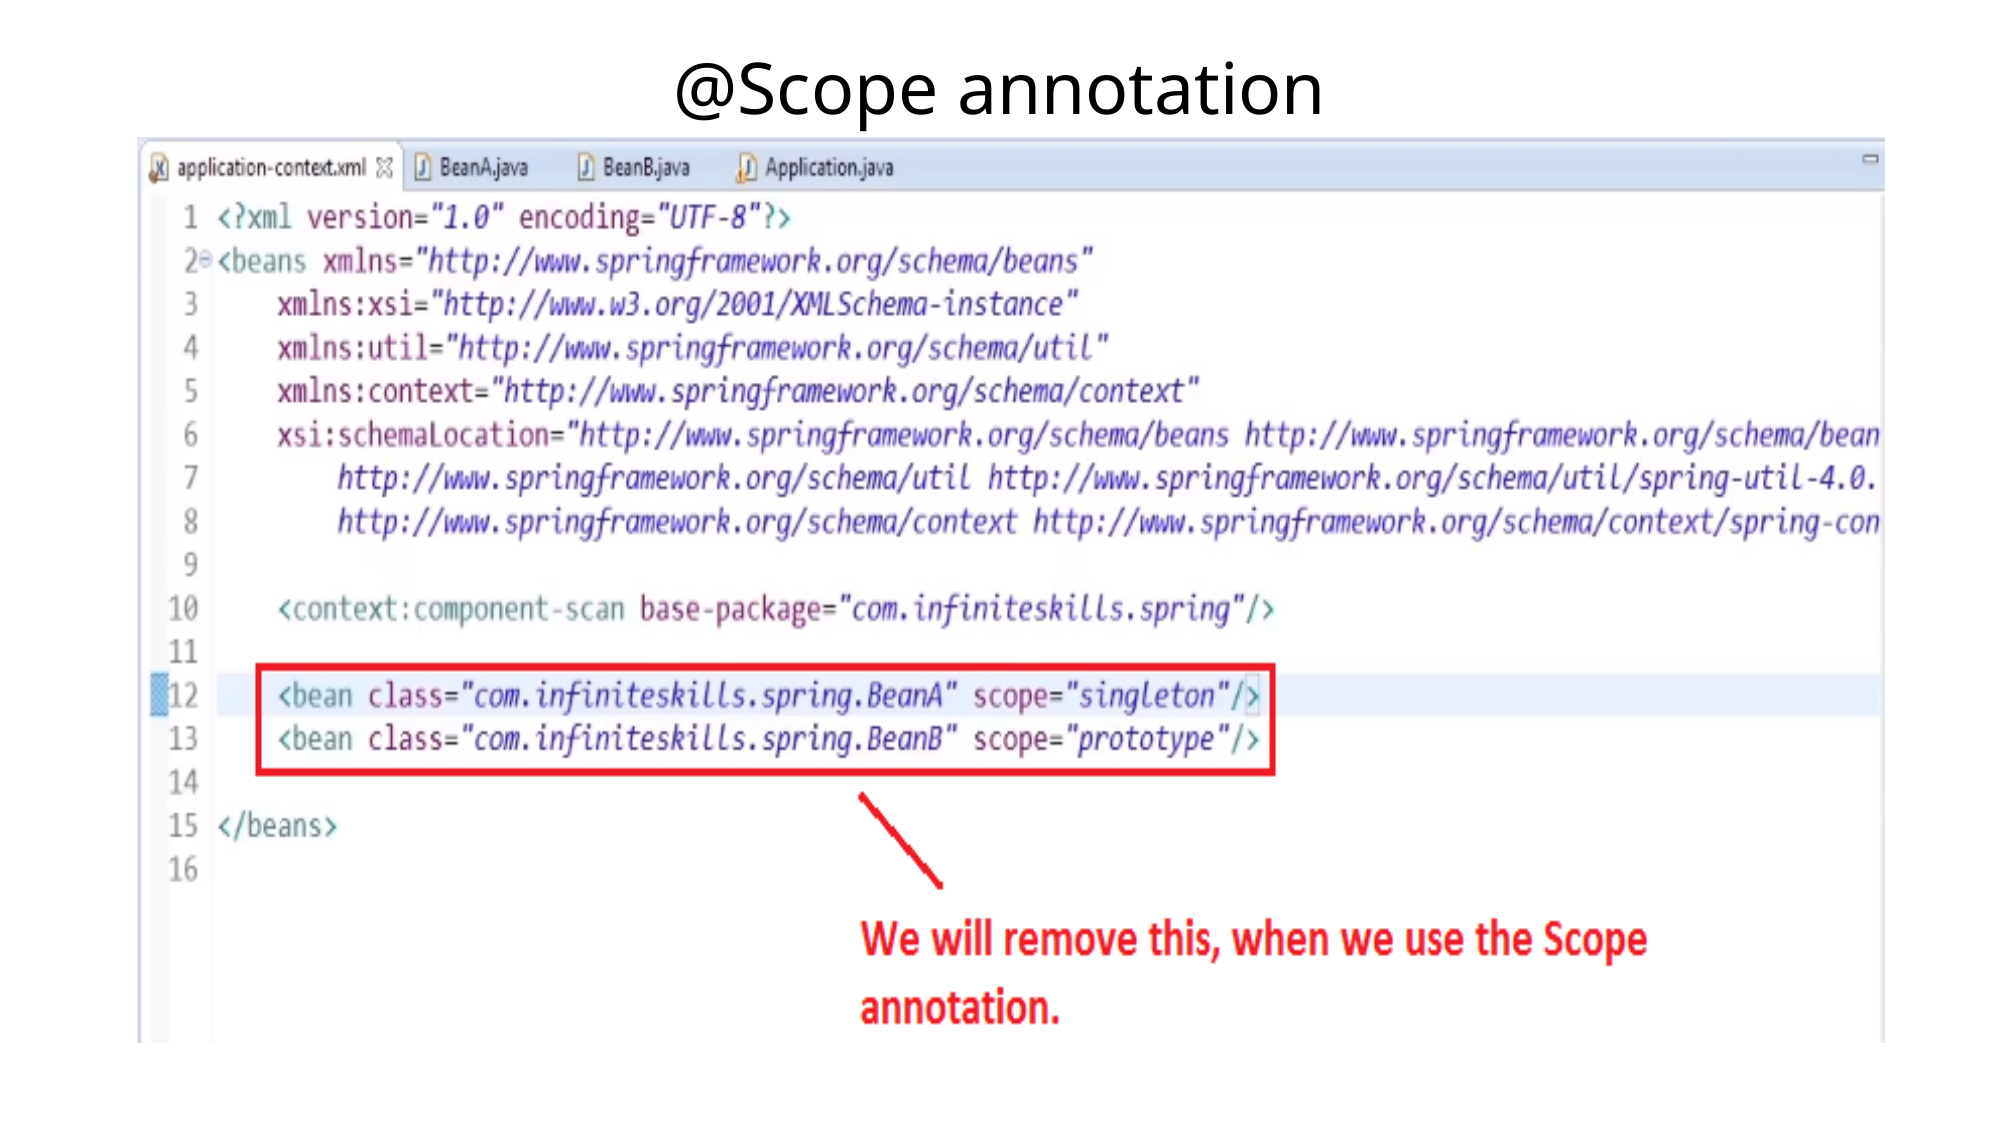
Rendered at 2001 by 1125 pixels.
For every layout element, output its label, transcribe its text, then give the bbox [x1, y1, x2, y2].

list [137, 137, 1885, 1043]
title @Scope annotation [137, 44, 1863, 137]
